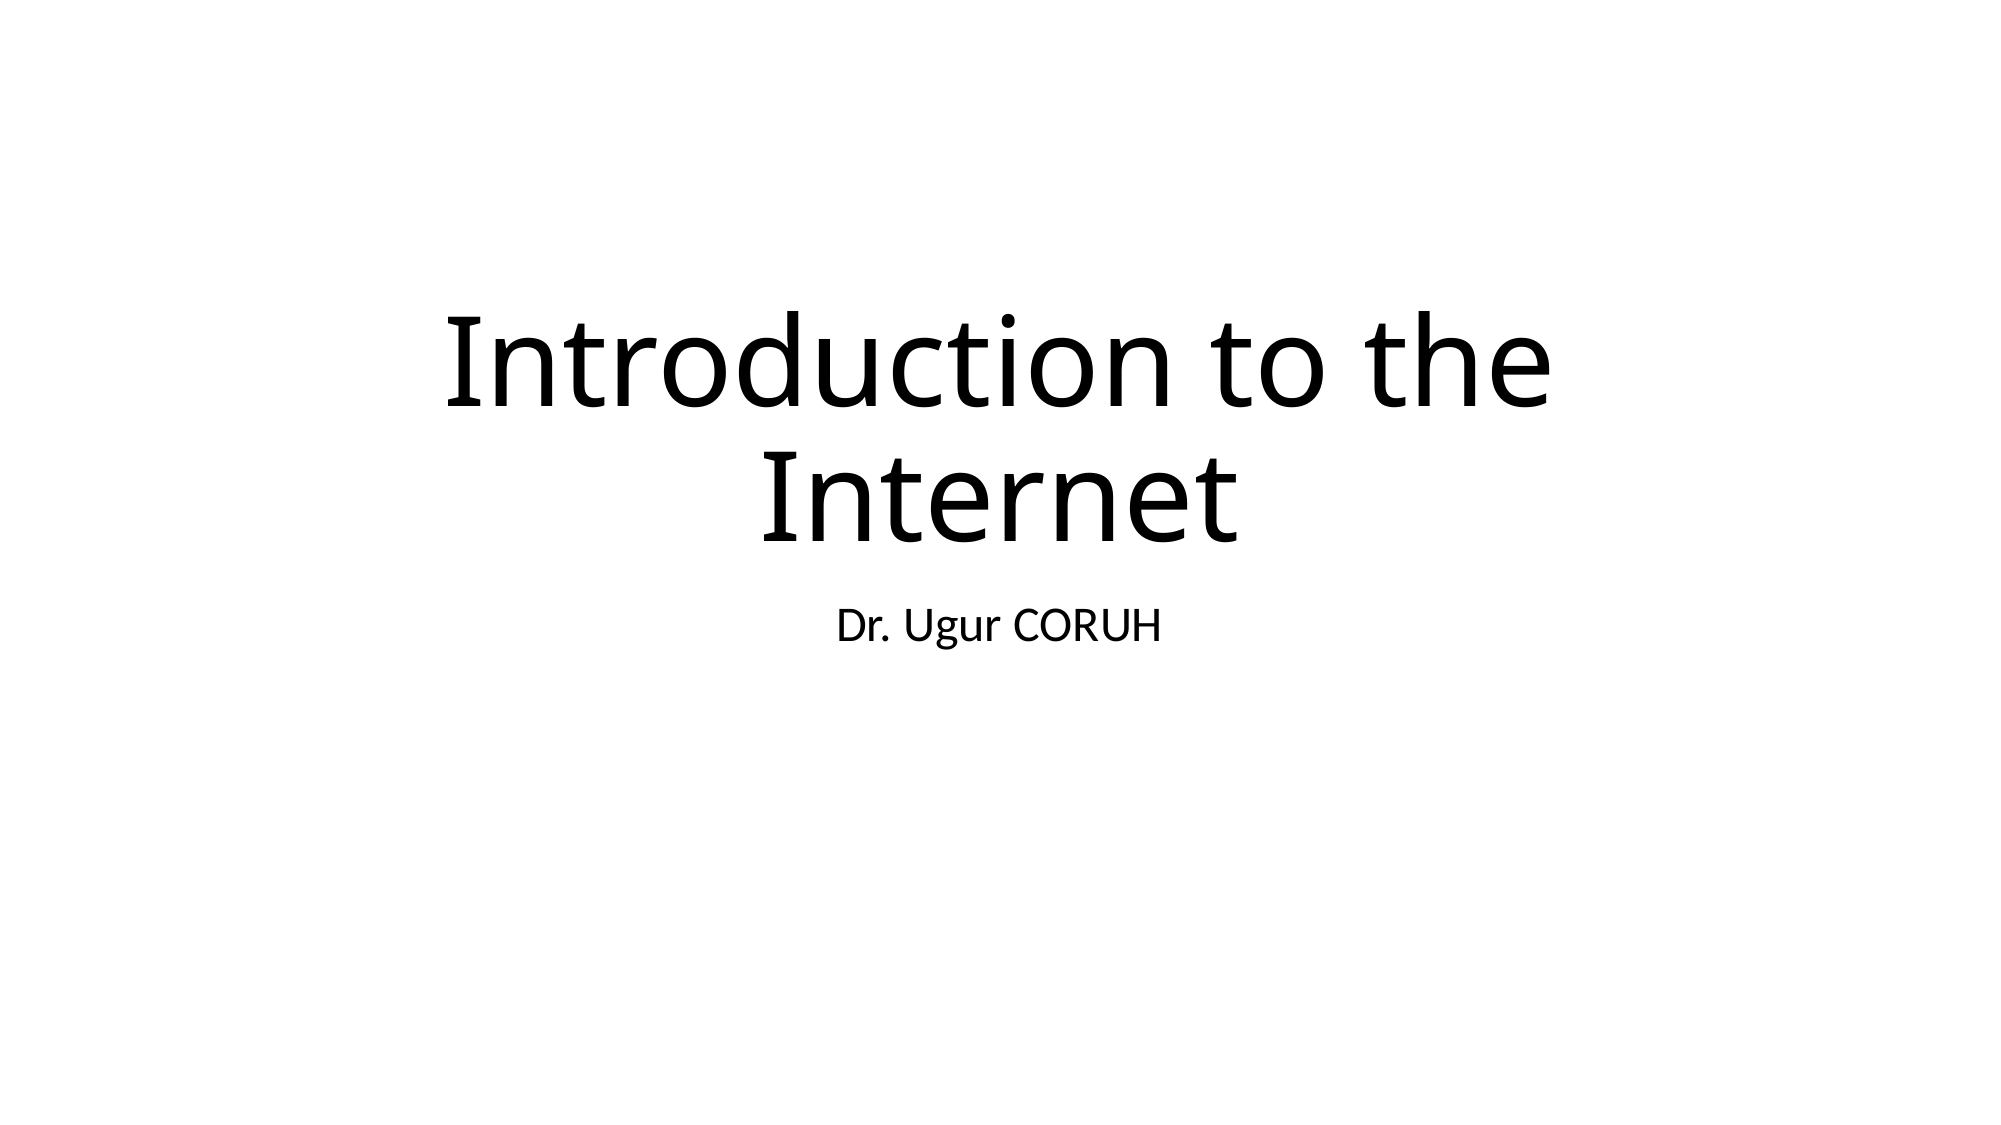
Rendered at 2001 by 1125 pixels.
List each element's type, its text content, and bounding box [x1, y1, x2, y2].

subtitle Dr. Ugur CORUH [249, 590, 1750, 863]
title Introduction to the Internet [249, 184, 1750, 576]
